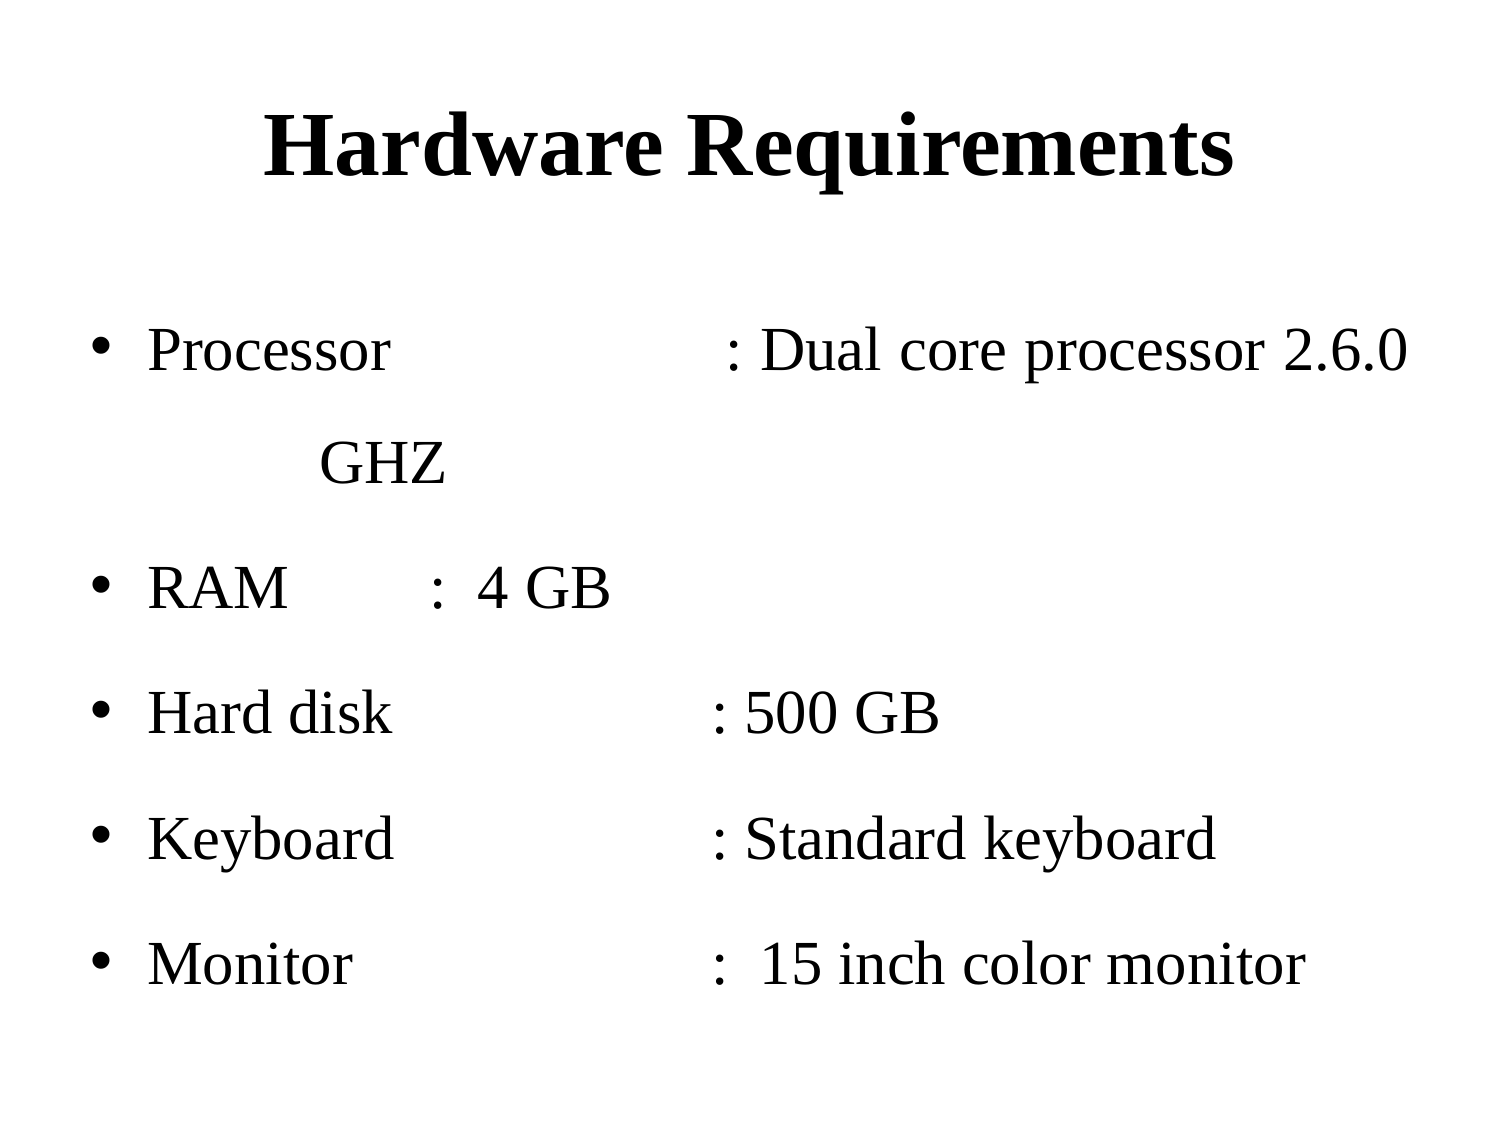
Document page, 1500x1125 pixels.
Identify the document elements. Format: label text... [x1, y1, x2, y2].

list Processor : Dual core processor 2.6.0 GHZ RAM : 4 GB Hard disk : 500 GB Keyboard : Standard keyboard Monitor : 15 inch color monitor [75, 262, 1425, 1005]
title Hardware Requirements [75, 45, 1425, 233]
